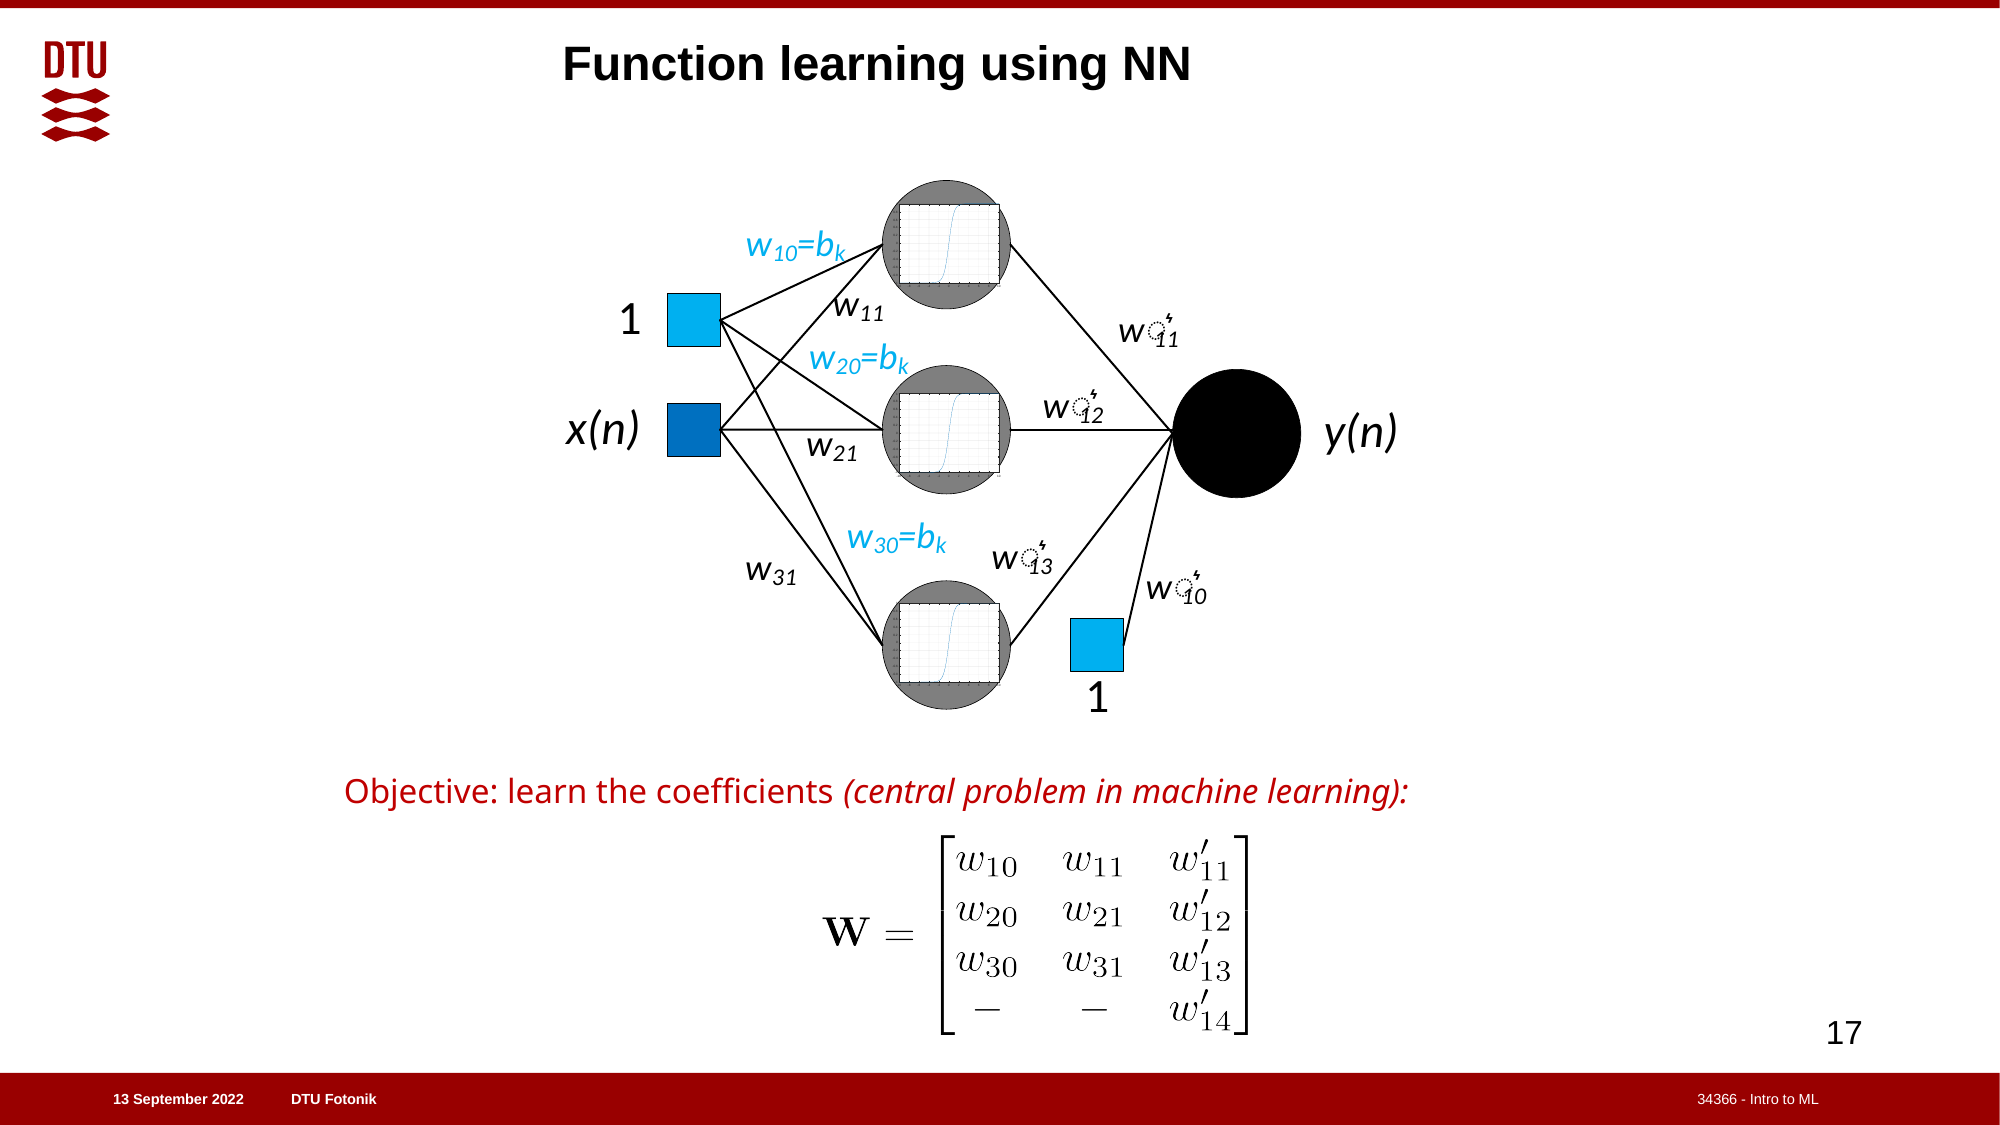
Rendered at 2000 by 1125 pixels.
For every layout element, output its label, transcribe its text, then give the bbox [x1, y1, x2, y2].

picture [822, 834, 1249, 1036]
text_box Objective: learn the coefficients (central problem in machine learning): [328, 763, 1434, 818]
title Function learning using NN [562, 30, 1201, 90]
picture [538, 176, 1424, 750]
text_box 17 [1825, 1011, 1886, 1052]
